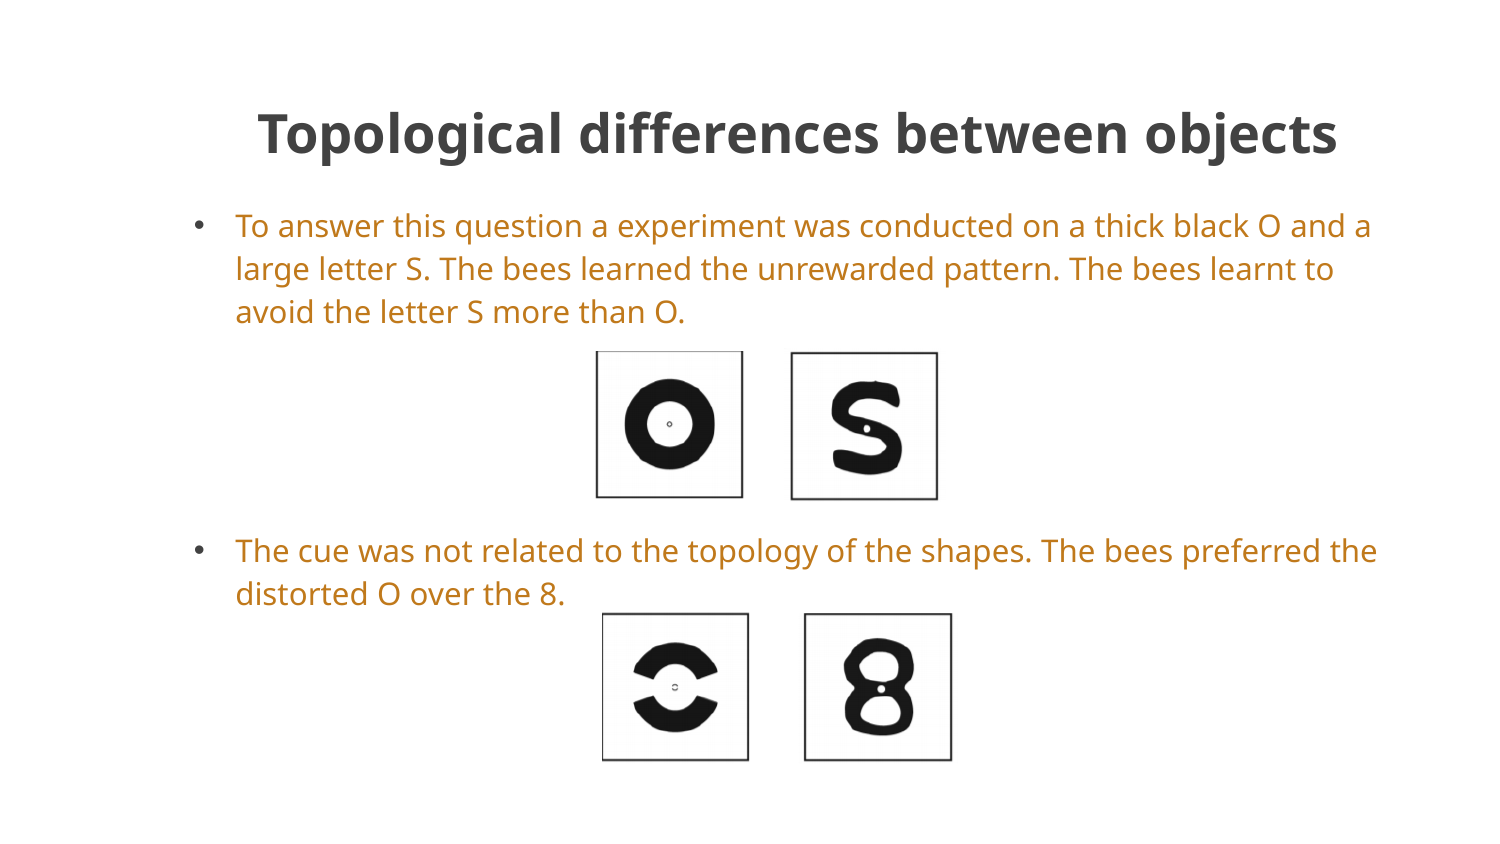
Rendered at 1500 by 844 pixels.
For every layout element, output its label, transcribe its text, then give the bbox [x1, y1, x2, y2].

picture [602, 612, 751, 765]
picture [798, 613, 958, 765]
picture [593, 351, 746, 499]
title Topological differences between objects [182, 22, 1416, 218]
picture [783, 348, 946, 502]
list To answer this question a experiment was conducted on a thick black O and a large letter S. The bees learned the unrewarded pattern. The bees learnt to avoid the letter S more than O. The cue was not related to the topology of the shapes. The bees preferred the distorted O over the 8. [182, 218, 1416, 713]
